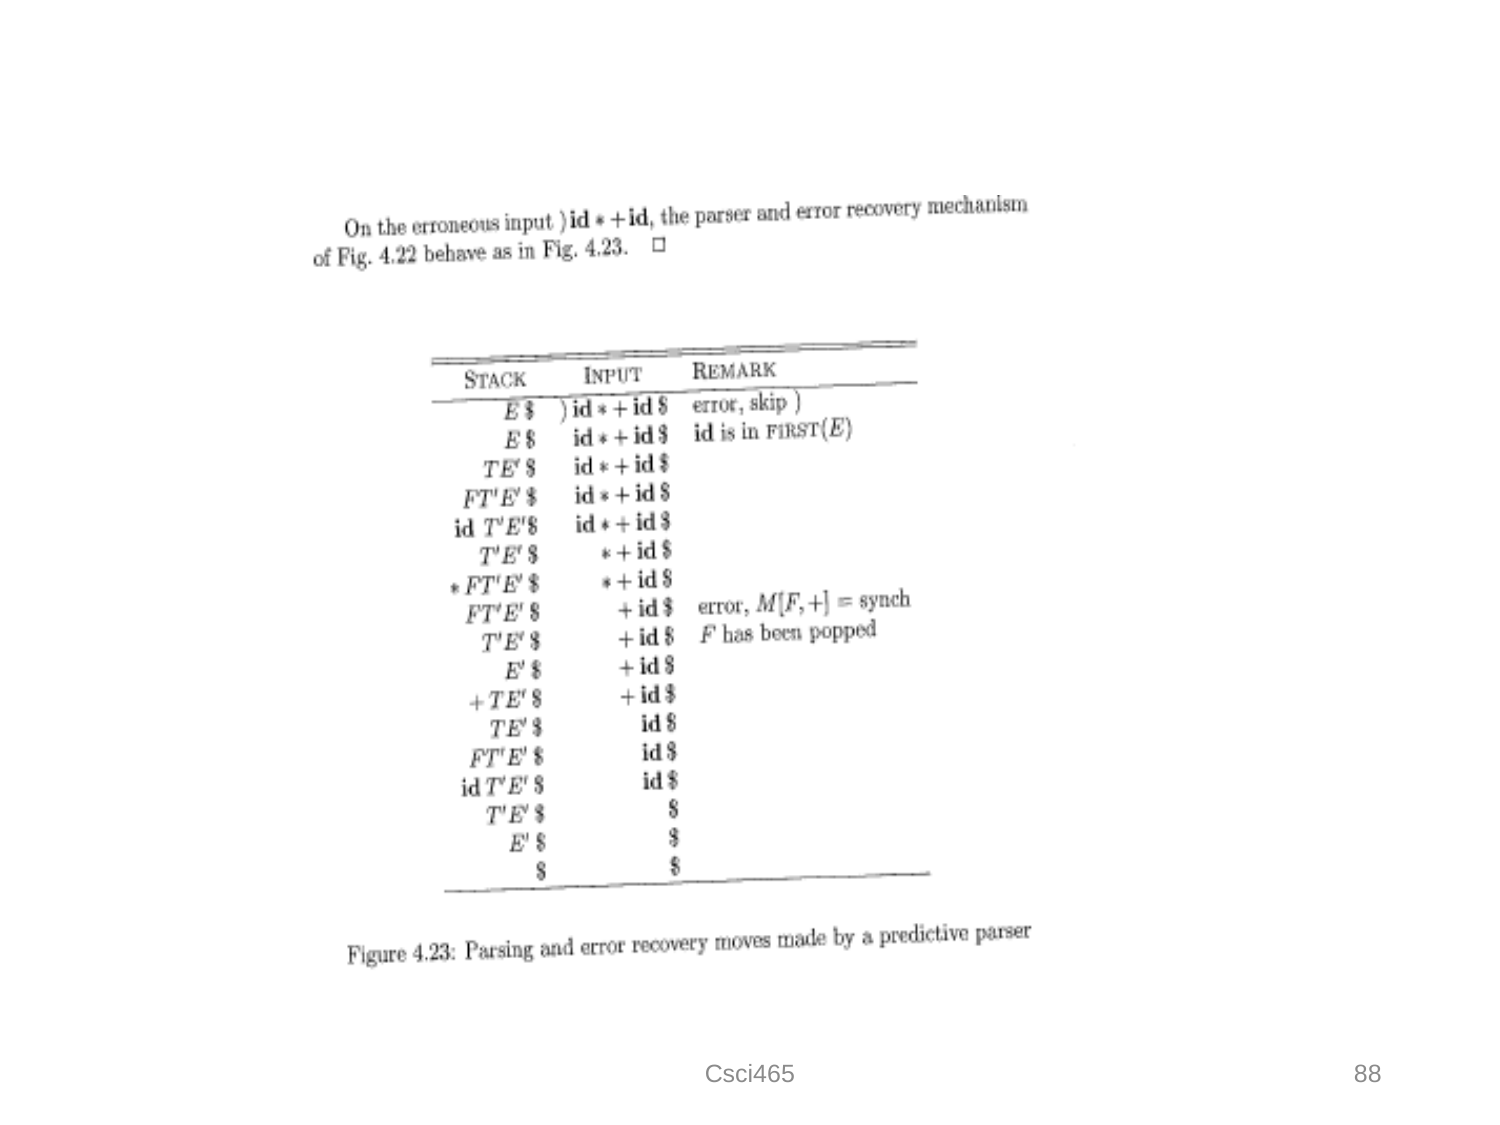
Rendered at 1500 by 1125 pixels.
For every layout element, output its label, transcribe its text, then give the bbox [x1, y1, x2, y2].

slide_number 88 [1059, 1042, 1397, 1103]
picture [243, 195, 1080, 994]
footer Csci465 [496, 1042, 1004, 1103]
